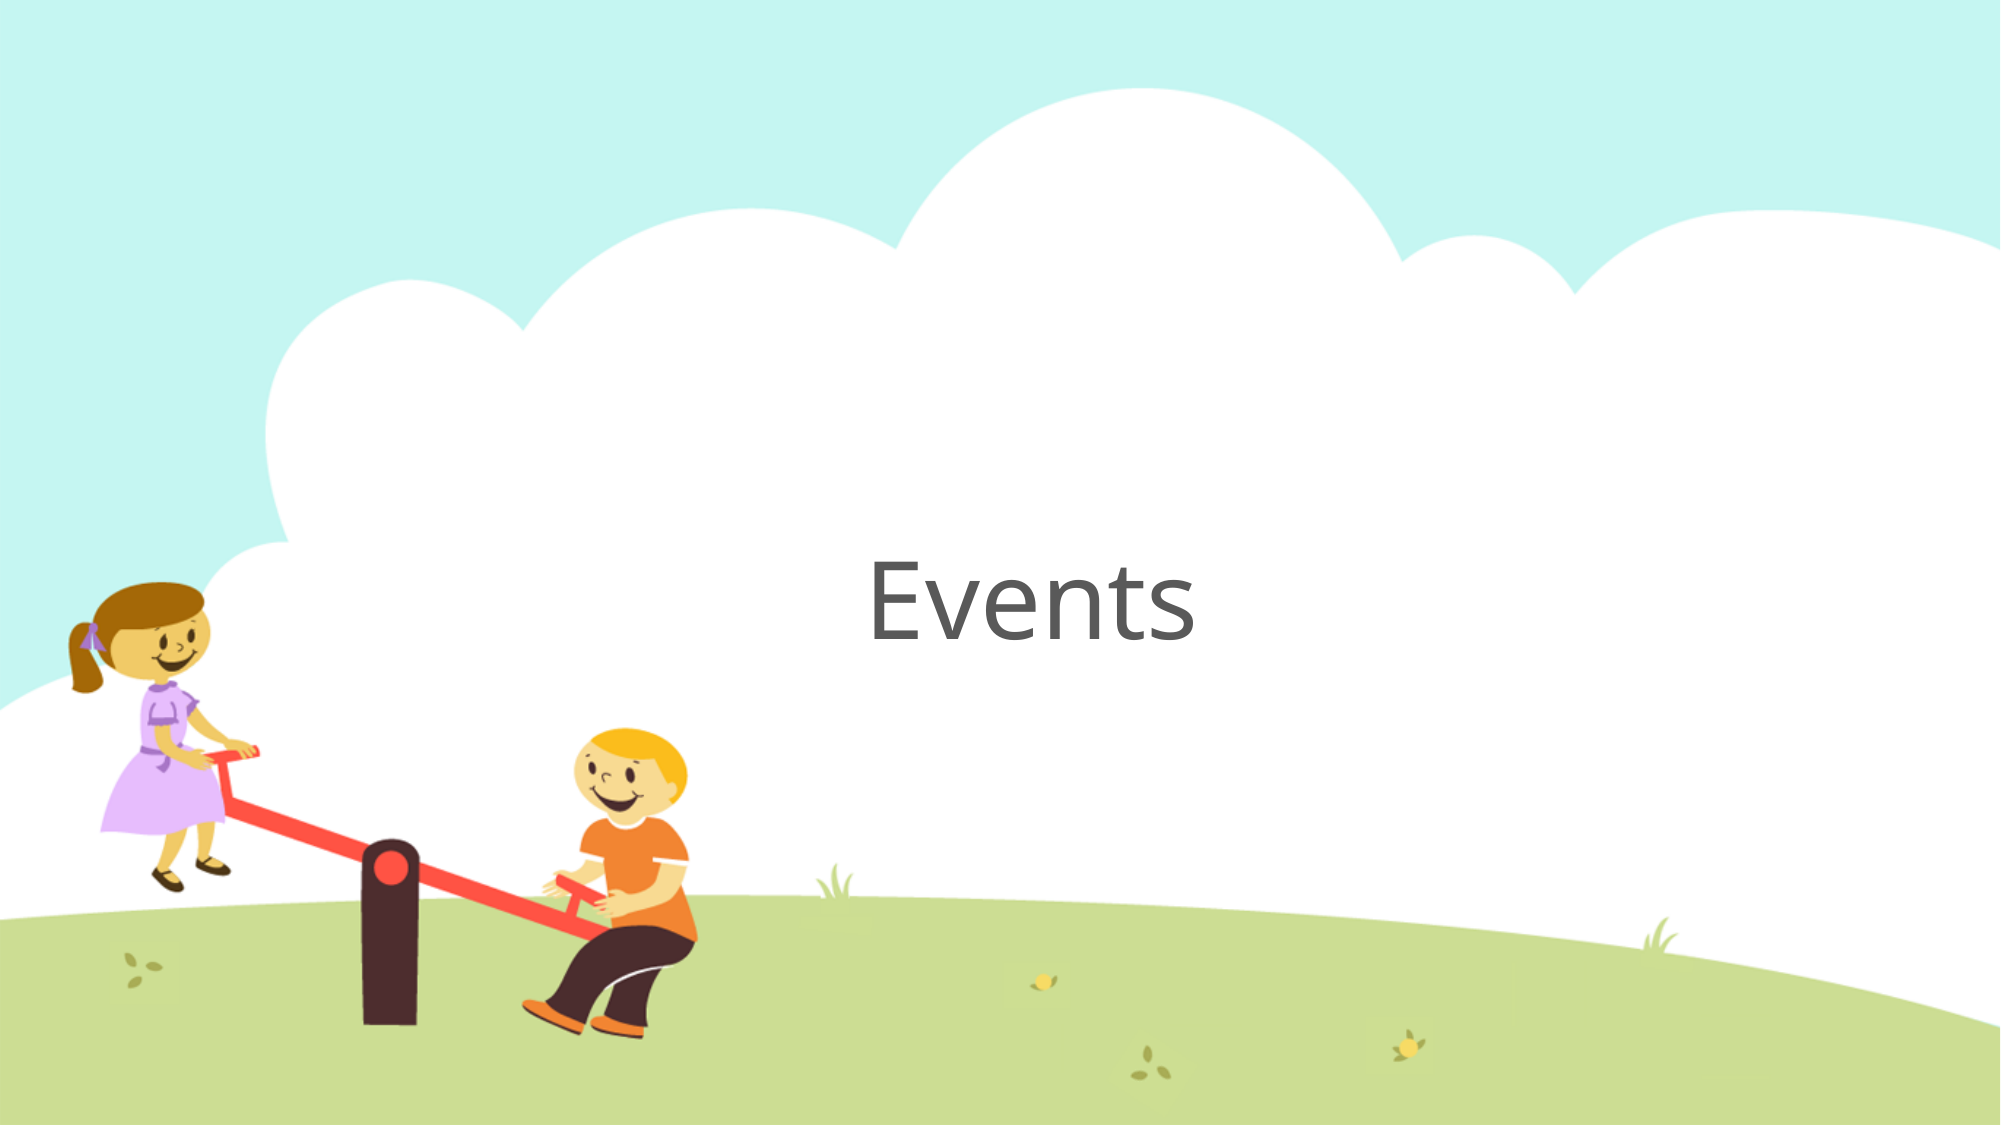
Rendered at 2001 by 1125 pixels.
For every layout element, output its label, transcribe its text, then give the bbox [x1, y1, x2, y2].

title Events [849, 262, 1900, 671]
picture [0, 0, 2001, 1125]
